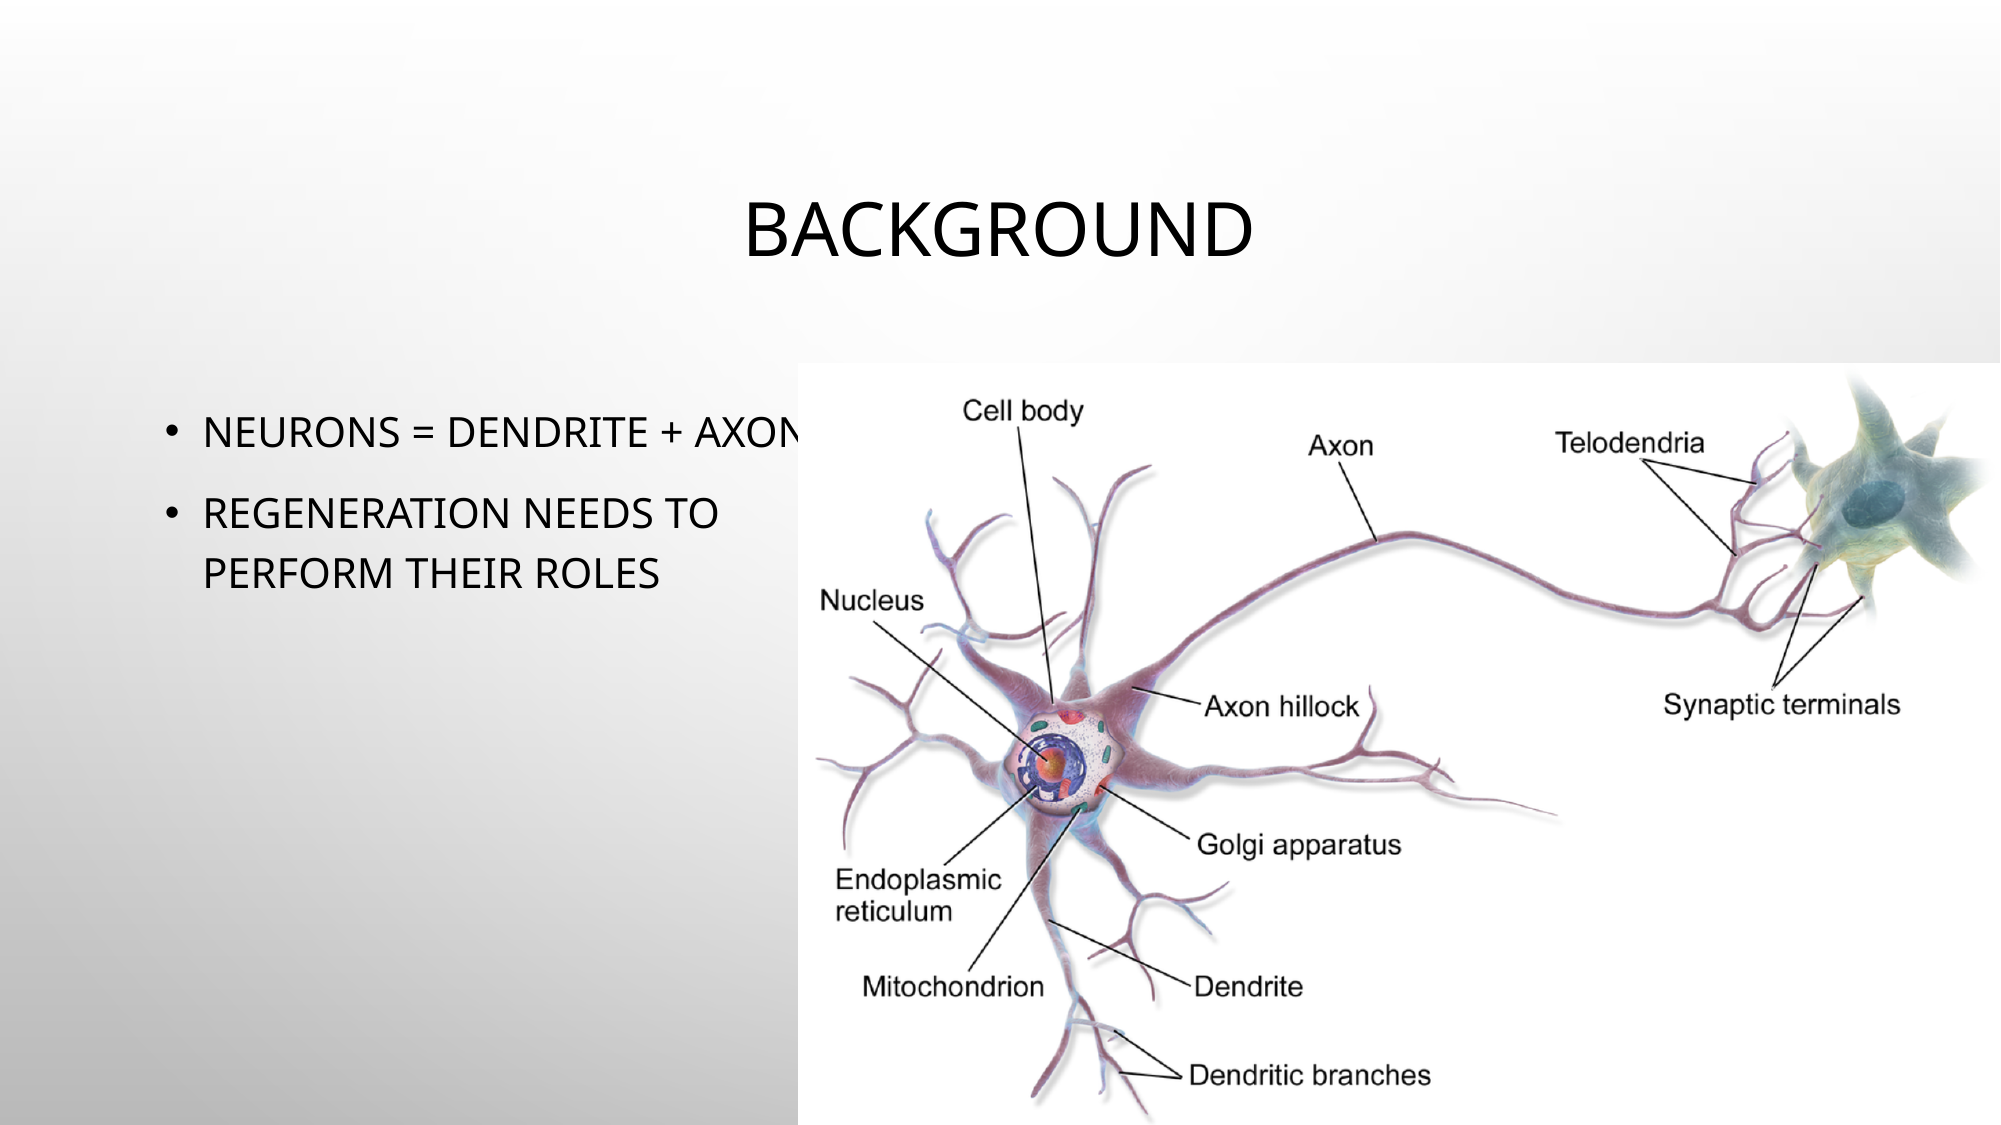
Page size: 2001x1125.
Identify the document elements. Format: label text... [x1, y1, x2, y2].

picture [0, 0, 2000, 1125]
title Background [149, 101, 1851, 364]
list Neurons = Dendrite + Axon Regeneration needs to perform their roles [149, 388, 791, 950]
